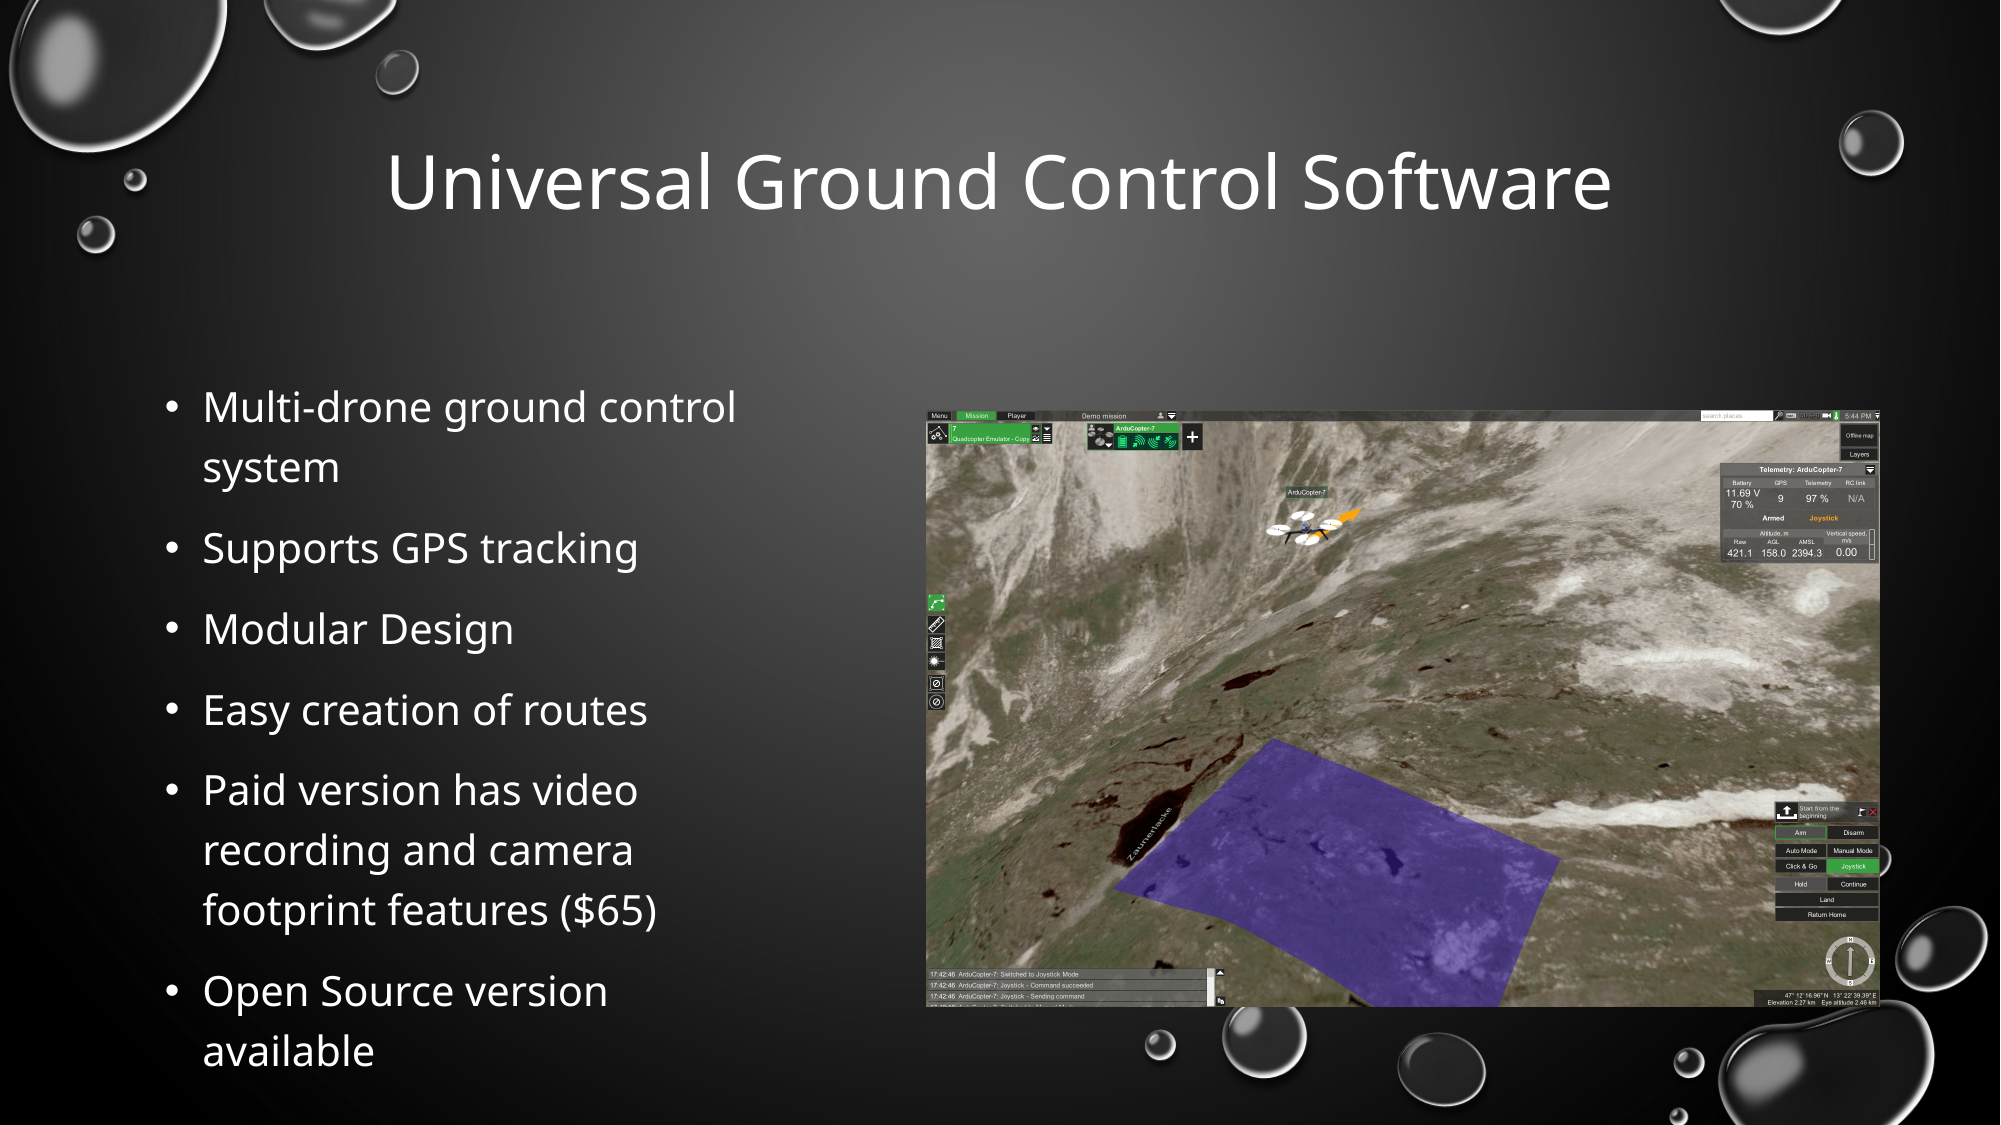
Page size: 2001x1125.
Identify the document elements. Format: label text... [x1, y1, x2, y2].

title [149, 101, 1851, 364]
slide_number 11 [1724, 1016, 1851, 1025]
picture [0, 0, 2000, 1125]
text_box Universal Ground Control Software [149, 101, 1850, 269]
list Multi-drone ground control system Supports GPS tracking Modular Design Easy creation of routes Paid version has video recording and camera footprint features ($65) Open Source version available [149, 364, 790, 1013]
